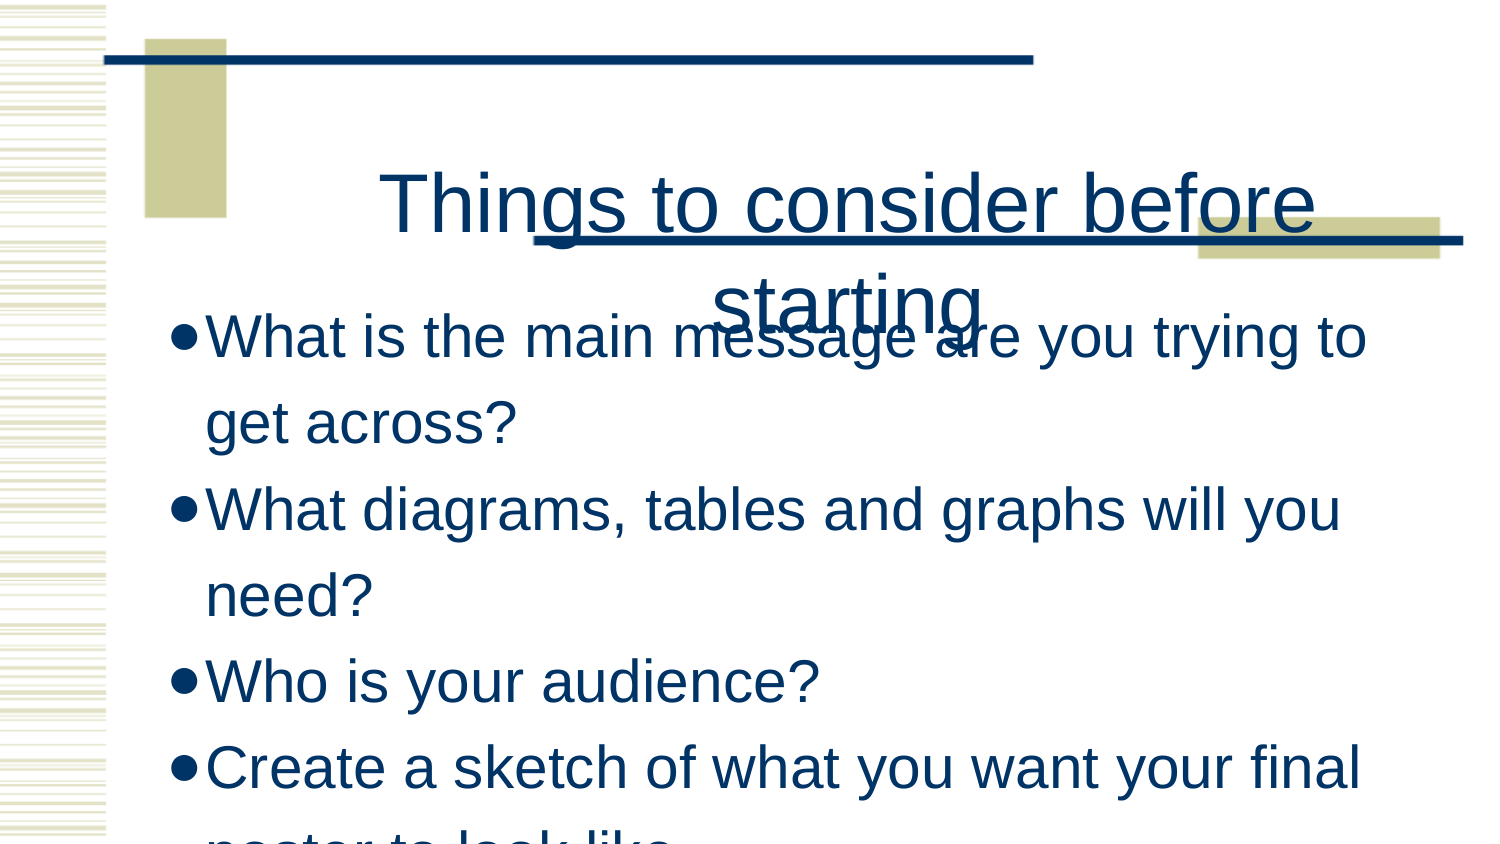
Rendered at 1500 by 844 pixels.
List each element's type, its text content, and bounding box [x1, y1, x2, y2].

title Things to consider before starting [252, 164, 1445, 335]
list What is the main message are you trying to get across? What diagrams, tables and graphs will you need? Who is your audience? Create a sketch of what you want your final poster to look like [147, 278, 1435, 753]
picture [0, 0, 1500, 844]
